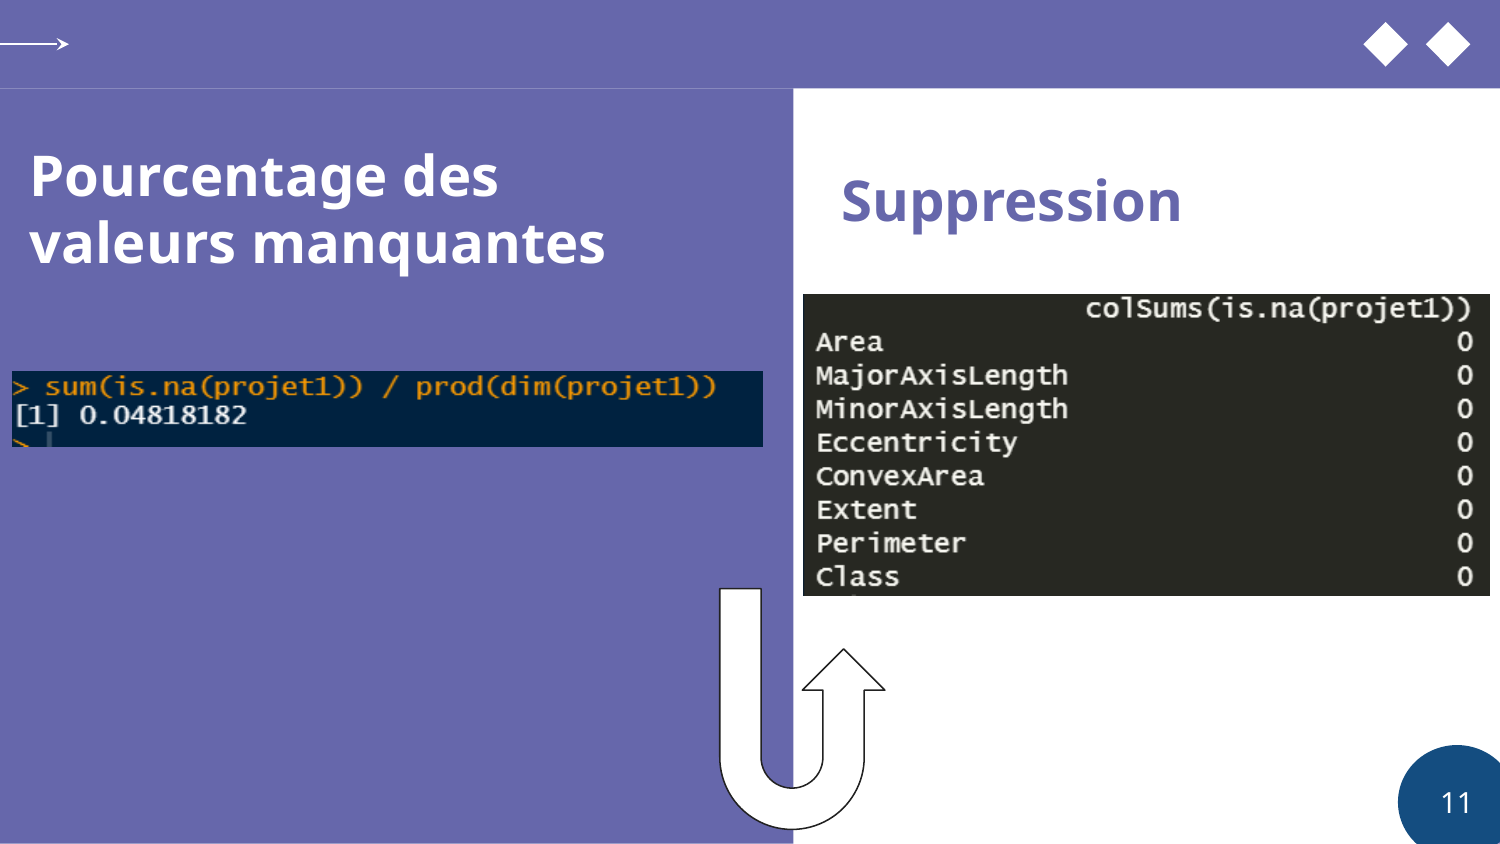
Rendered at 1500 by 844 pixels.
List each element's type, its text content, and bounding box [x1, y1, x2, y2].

picture [12, 371, 763, 447]
title Pourcentage des valeurs manquantes [29, 125, 1294, 232]
picture [803, 293, 1490, 597]
text_box 11 [1397, 745, 1500, 844]
title Suppression [841, 150, 1500, 257]
text_box [719, 588, 885, 830]
